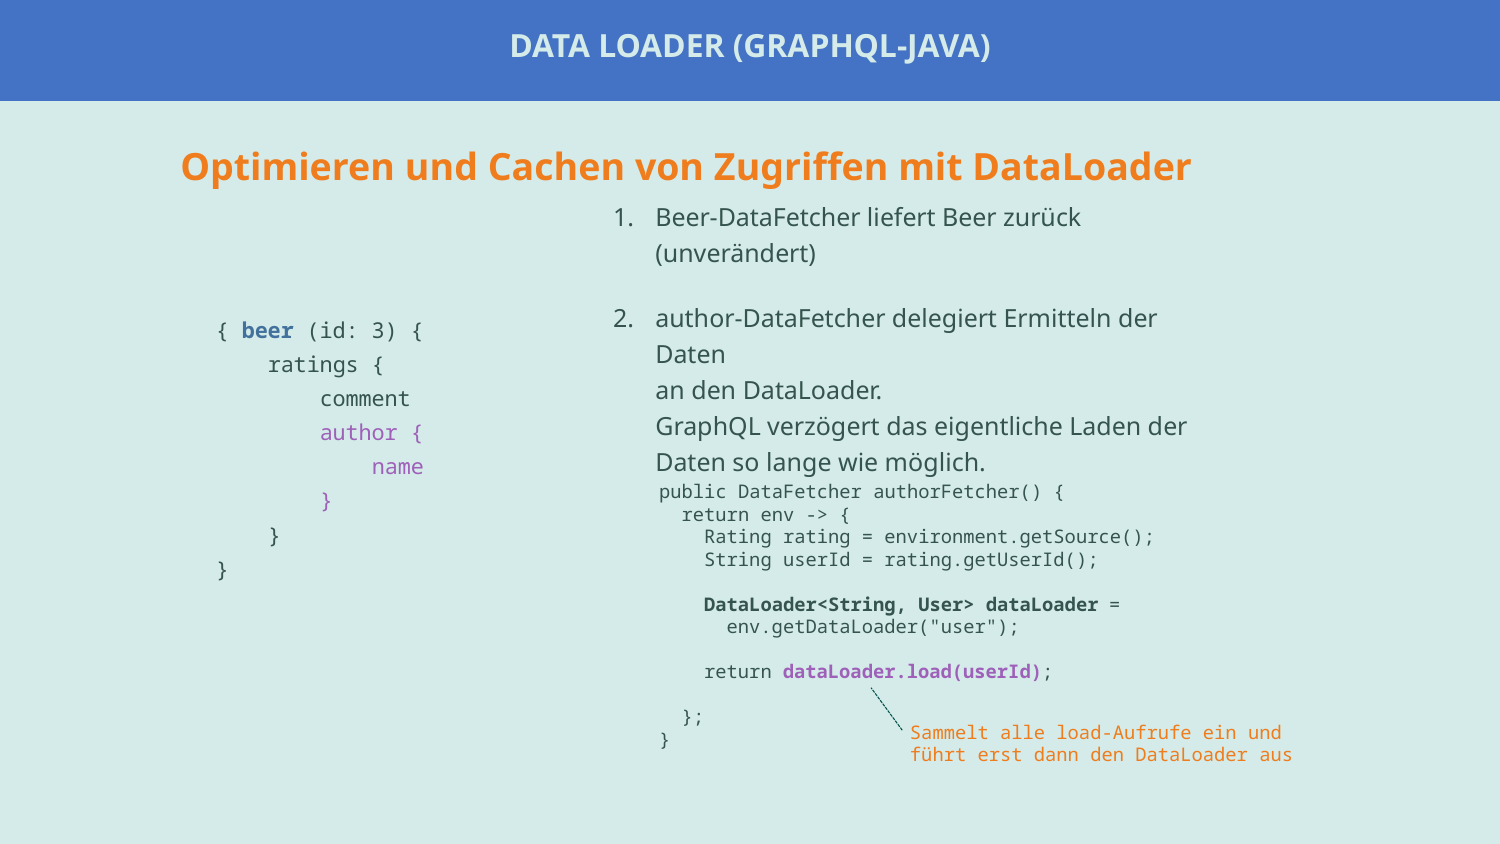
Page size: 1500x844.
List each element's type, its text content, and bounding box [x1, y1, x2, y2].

text_box Beer-DataFetcher liefert Beer zurück (unverändert) [598, 188, 1208, 275]
text_box Sammelt alle load-Aufrufe ein und führt erst dann den DataLoader aus [895, 713, 1337, 773]
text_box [871, 687, 903, 731]
text_box Data Loader (graphql-java) [140, 0, 1360, 96]
text_box [0, 0, 1500, 102]
text_box { beer (id: 3) { ratings { comment author { name } } } [201, 301, 493, 589]
text_box author-DataFetcher delegiert Ermitteln der Daten an den DataLoader. GraphQL verzögert das eigentliche Laden der Daten so lange wie möglich. [598, 289, 1208, 484]
text_box Optimieren und Cachen von Zugriffen mit DataLoader [165, 126, 1422, 195]
text_box public DataFetcher authorFetcher() { return env -> { Rating rating = environment.getSource(); String userId = rating.getUserId(); DataLoader<String, User> dataLoader = env.getDataLoader("user"); return dataLoader.load(userId); }; } [644, 472, 1468, 758]
